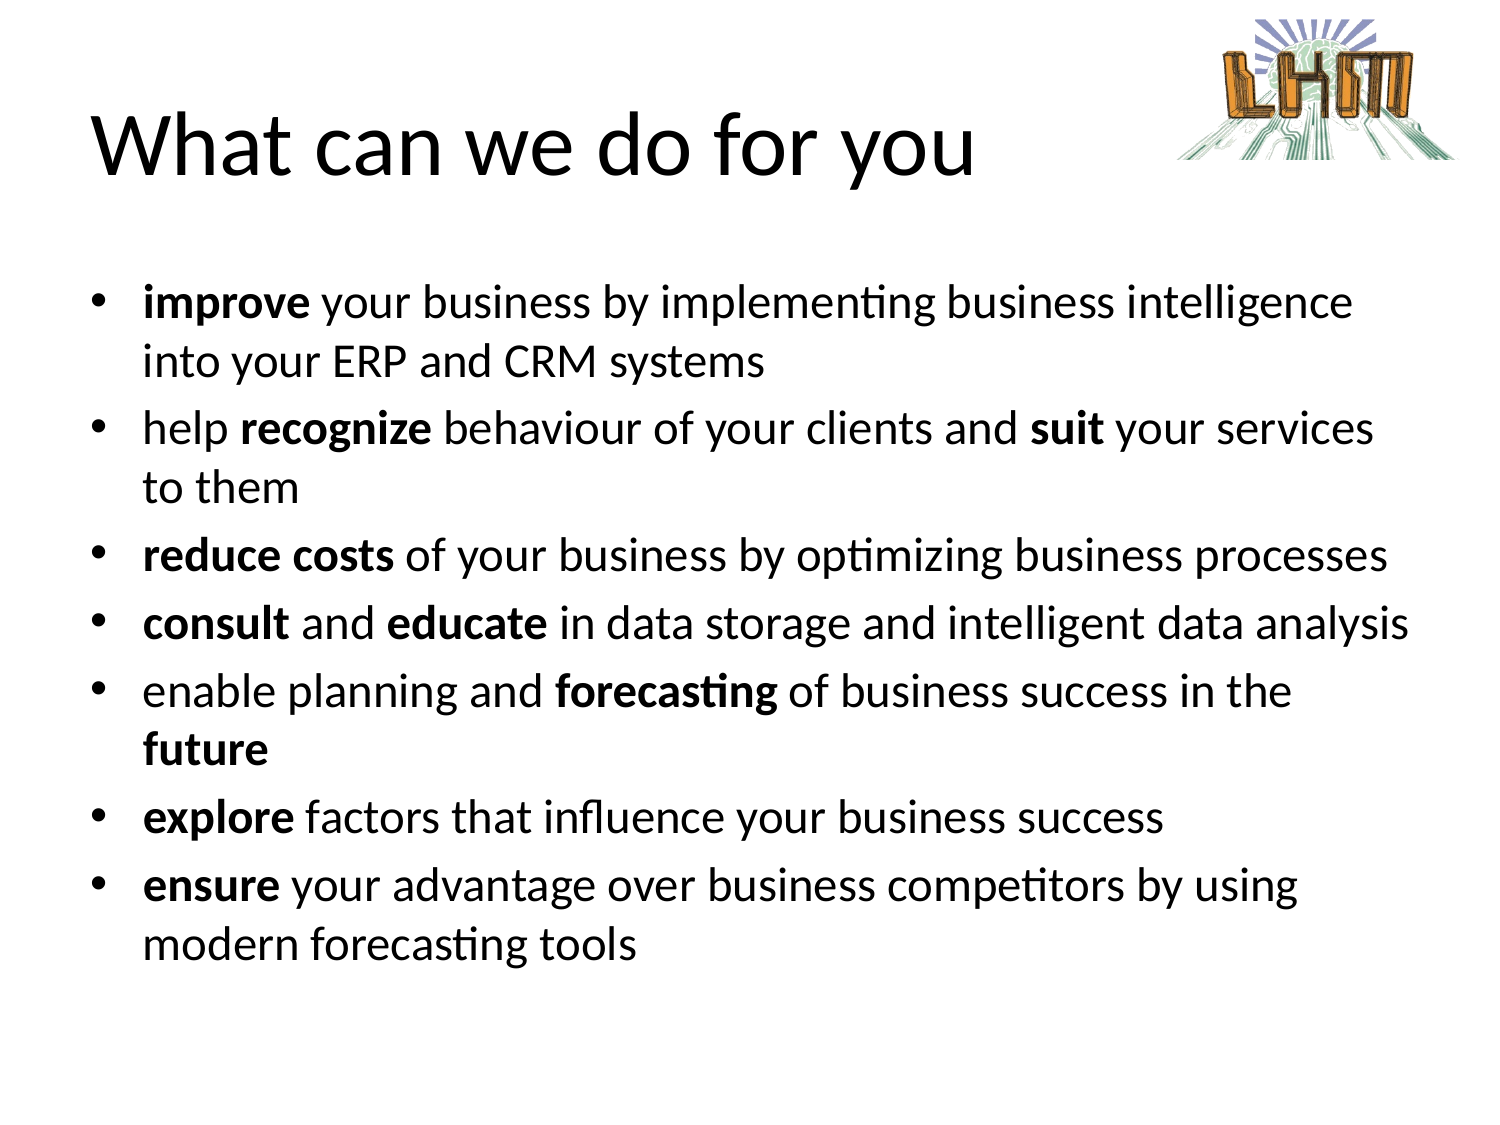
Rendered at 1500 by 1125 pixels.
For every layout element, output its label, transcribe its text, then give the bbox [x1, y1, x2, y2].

title What can we do for you [75, 45, 1425, 233]
list improve your business by implementing business intelligence into your ERP and CRM systems help recognize behaviour of your clients and suit your services to them reduce costs of your business by optimizing business processes consult and educate in data storage and intelligent data analysis enable planning and forecasting of business success in the future explore factors that influence your business success ensure your advantage over business competitors by using modern forecasting tools [75, 262, 1425, 1005]
picture [1174, 18, 1461, 161]
